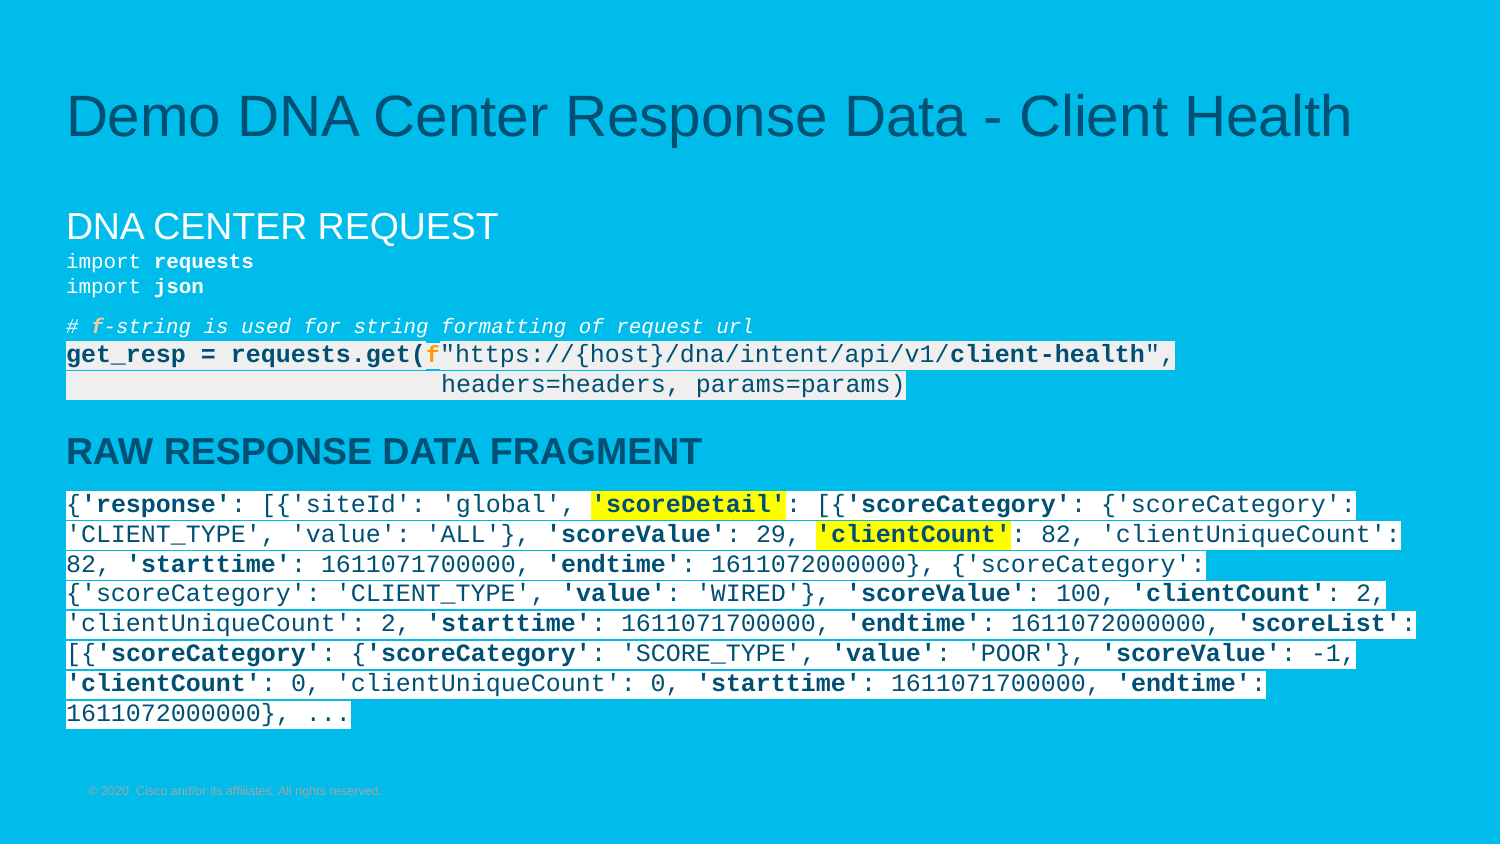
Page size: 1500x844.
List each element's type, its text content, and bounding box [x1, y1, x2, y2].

title Demo DNA Center Response Data - Client Health [51, 72, 1449, 167]
list DNA CENTER REQUEST import requests import json # f-string is used for string formatting of request url get_resp = requests.get(f"https://{host}/dna/intent/api/v1/client-health", headers=headers, params=params) RAW RESPONSE DATA FRAGMENT {'response': [{'siteId': 'global', 'scoreDetail': [{'scoreCategory': {'scoreCategory': 'CLIENT_TYPE', 'value': 'ALL'}, 'scoreValue': 29, 'clientCount': 82, 'clientUniqueCount': 82, 'starttime': 1611071700000, 'endtime': 1611072000000}, {'scoreCategory': {'scoreCategory': 'CLIENT_TYPE', 'value': 'WIRED'}, 'scoreValue': 100, 'clientCount': 2, 'clientUniqueCount': 2, 'starttime': 1611071700000, 'endtime': 1611072000000, 'scoreList': [{'scoreCategory': {'scoreCategory': 'SCORE_TYPE', 'value': 'POOR'}, 'scoreValue': -1, 'clientCount': 0, 'clientUniqueCount': 0, 'starttime': 1611071700000, 'endtime': 1611072000000}, ... [51, 187, 1449, 838]
